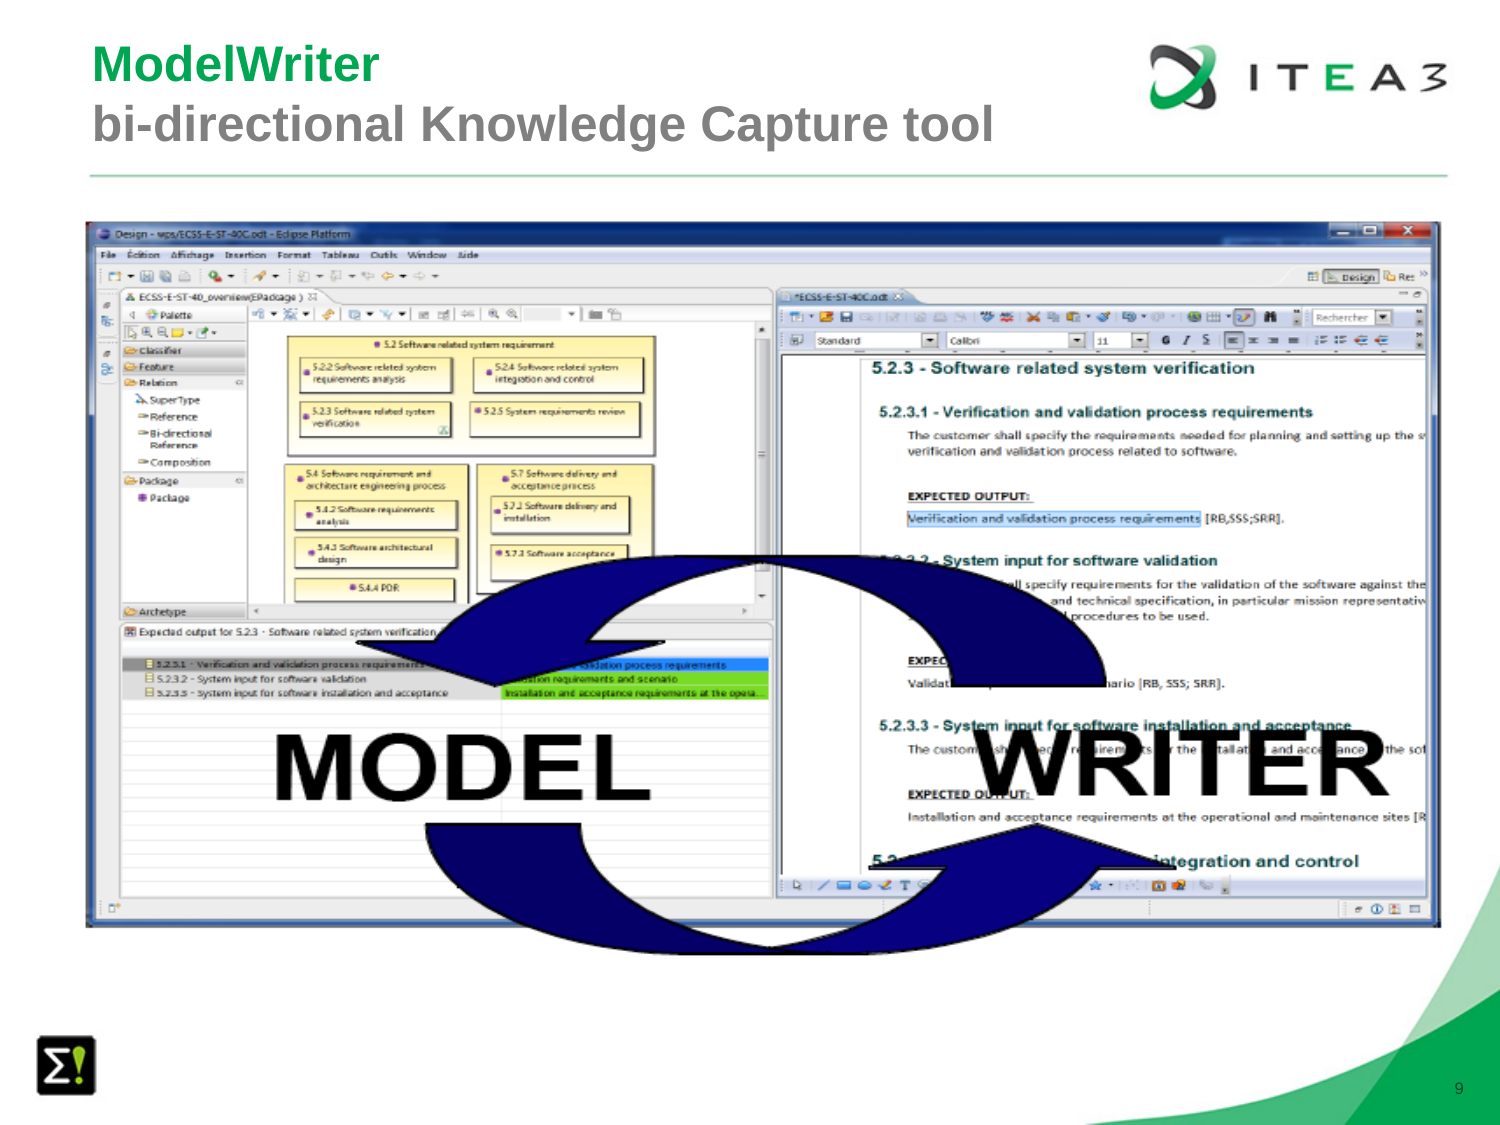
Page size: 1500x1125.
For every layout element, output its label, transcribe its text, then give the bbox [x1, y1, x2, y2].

picture [0, 0, 1500, 1125]
title ModelWriter bi-directional Knowledge Capture tool [76, 23, 1099, 160]
